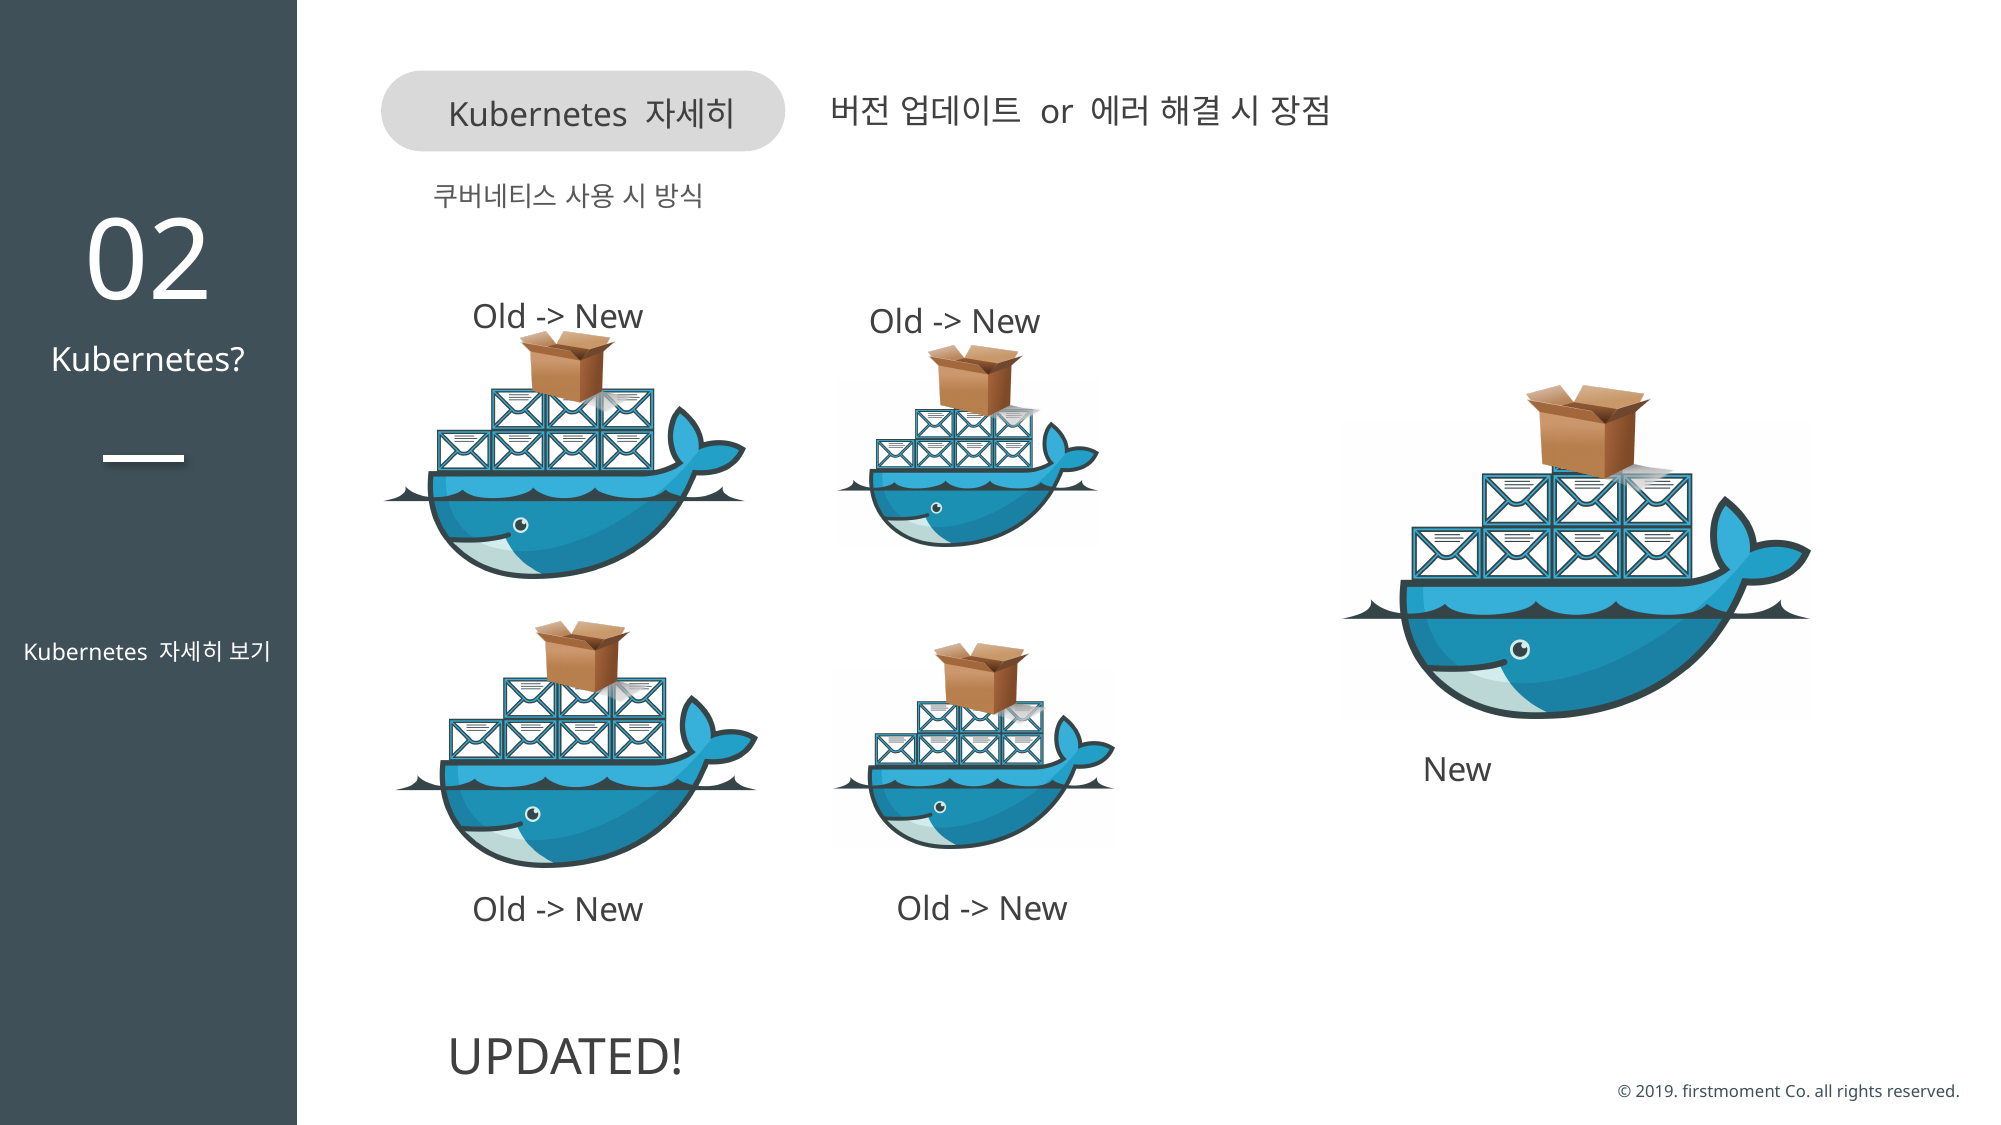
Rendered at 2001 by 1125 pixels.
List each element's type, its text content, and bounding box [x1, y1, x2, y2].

text_box [380, 69, 787, 153]
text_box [39, 179, 257, 459]
picture [1341, 385, 1811, 719]
text_box © 2019. firstmoment Co. all rights reserved. [1602, 1073, 1975, 1109]
text_box [0, 0, 298, 1125]
text_box Old -> New [854, 293, 1082, 348]
text_box Old -> New [457, 880, 685, 936]
text_box Old -> New [881, 880, 1110, 935]
text_box 버전 업데이트 or 에러 해결 시 장점 [800, 83, 1356, 138]
text_box UPDATED! [433, 1016, 700, 1092]
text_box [7, 629, 288, 728]
text_box Kubernetes 자세히 [433, 85, 752, 141]
text_box 쿠버네티스 사용 시 방식 [419, 172, 719, 252]
picture [395, 621, 758, 868]
picture [837, 345, 1099, 547]
text_box Old -> New [457, 287, 685, 343]
picture [833, 643, 1115, 849]
picture [383, 331, 746, 579]
text_box New [1407, 740, 1525, 795]
